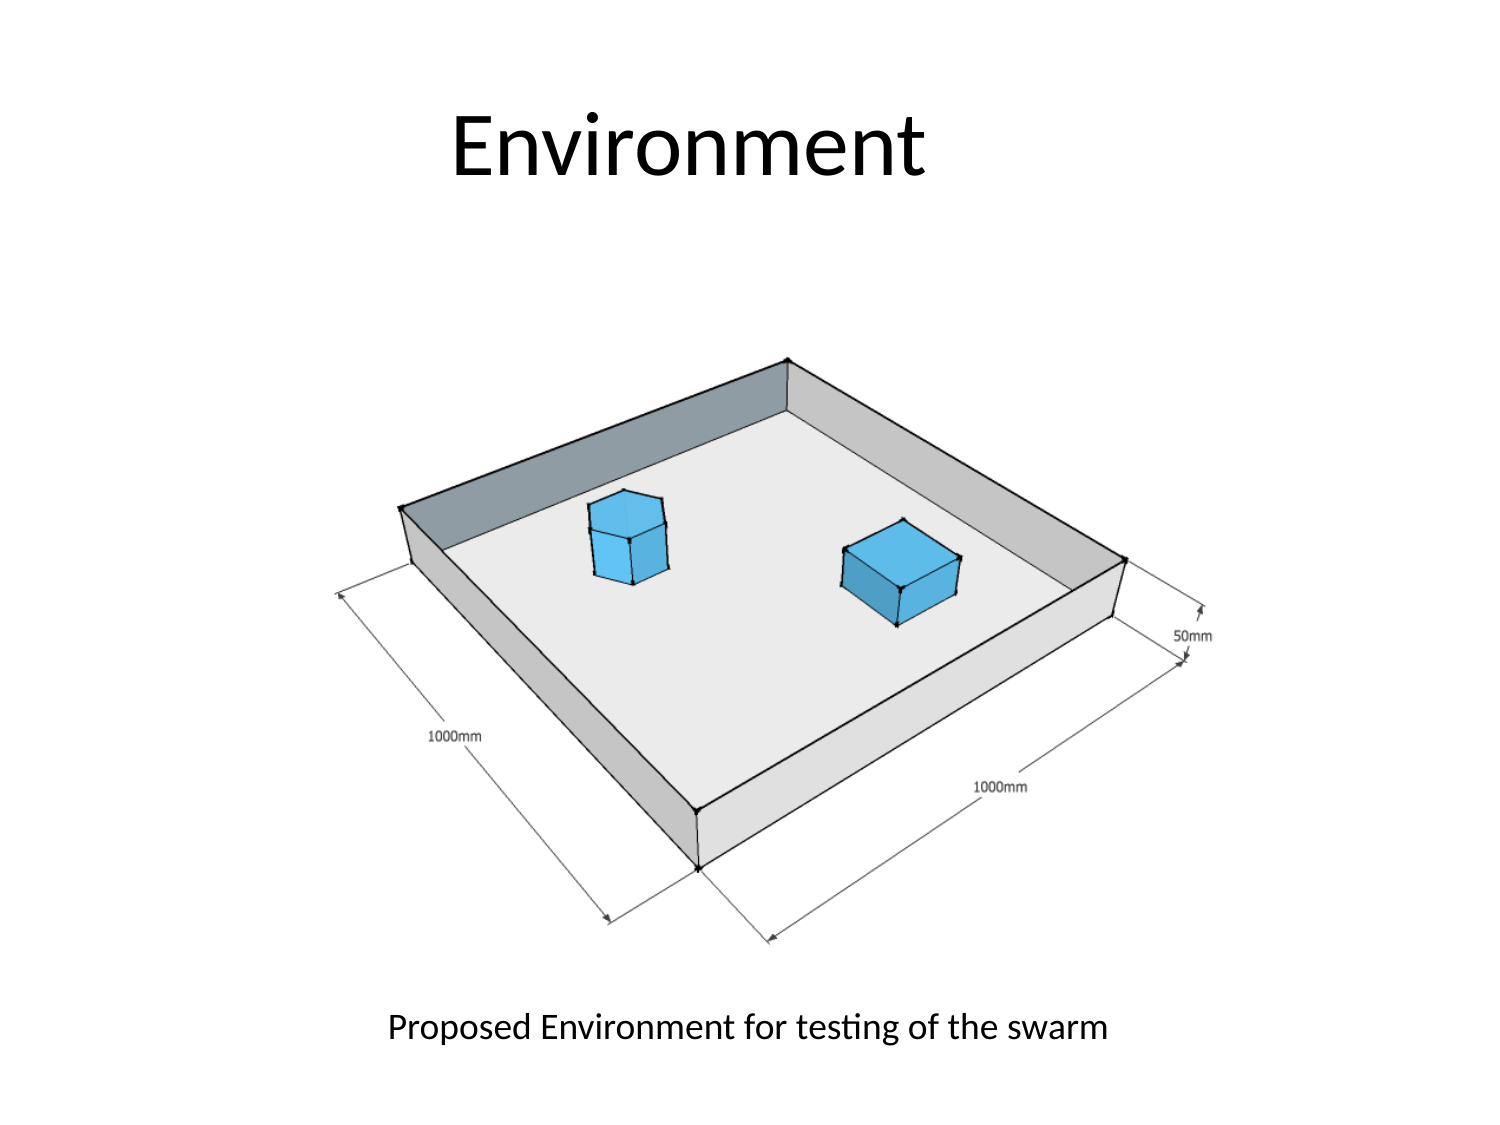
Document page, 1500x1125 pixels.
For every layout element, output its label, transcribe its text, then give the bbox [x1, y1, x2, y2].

text_box Proposed Environment for testing of the swarm [348, 1014, 1150, 1055]
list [74, 262, 1426, 1006]
title Environment [75, 45, 1425, 233]
